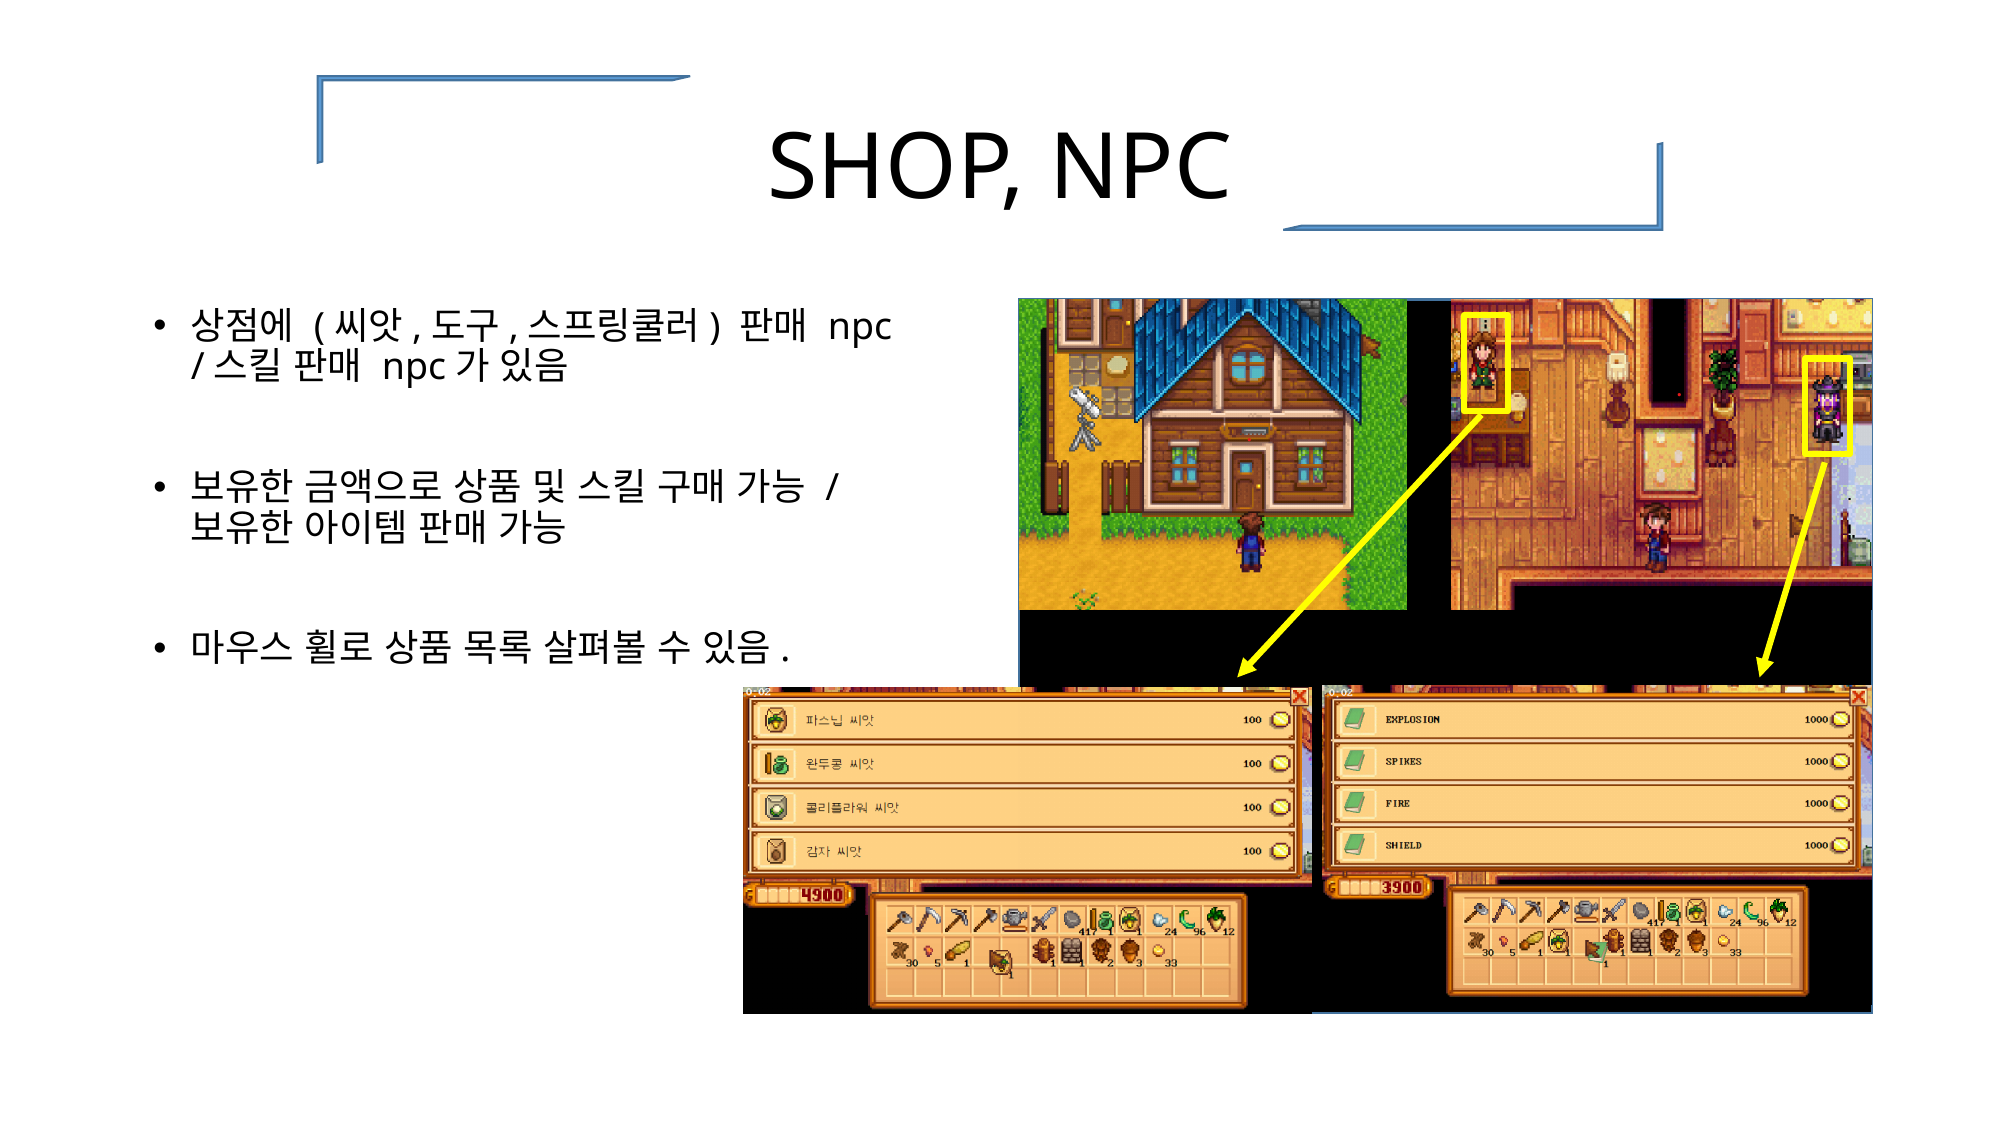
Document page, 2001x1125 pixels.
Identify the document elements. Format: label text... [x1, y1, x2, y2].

list 상점에 (씨앗,도구,스프링쿨러) 판매 npc /스킬 판매 npc가 있음 보유한 금액으로 상품 및 스킬 구매 가능 / 보유한 아이템 판매 가능 마우스 휠로 상품 목록 살펴볼 수 있음. [63, 299, 914, 1014]
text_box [1237, 414, 1482, 678]
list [1019, 299, 1407, 610]
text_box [1759, 462, 1825, 678]
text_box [317, 76, 1663, 230]
picture [743, 687, 1312, 1014]
picture [1451, 299, 1872, 610]
text_box [1018, 298, 1873, 1014]
picture [1322, 685, 1872, 1005]
text_box SHOP, NPC [137, 59, 1863, 278]
